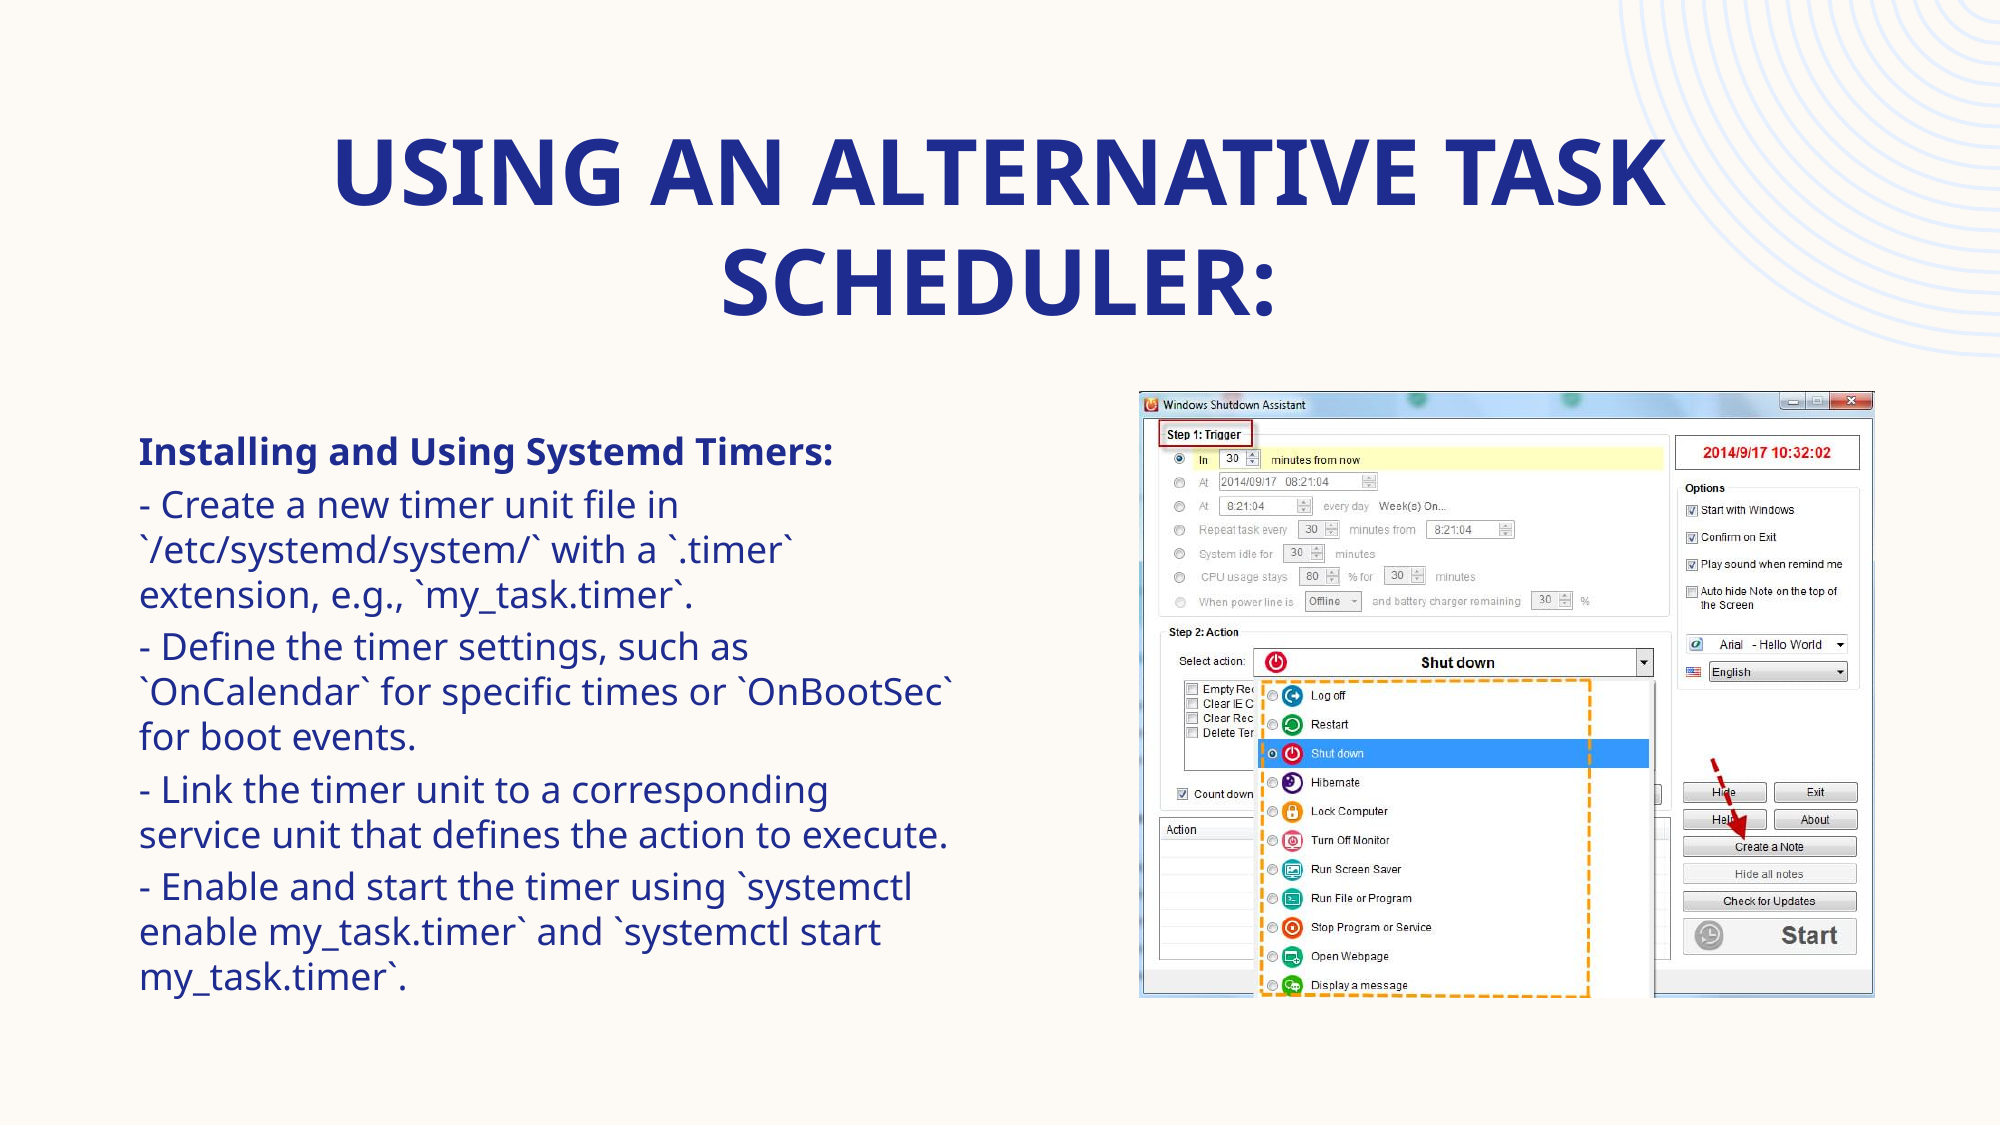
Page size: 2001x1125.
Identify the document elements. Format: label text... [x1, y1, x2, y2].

picture [1139, 391, 1875, 998]
list Installing and Using Systemd Timers: - Create a new timer unit file in `/etc/systemd/system/` with a `.timer` extension, e.g., `my_task.timer`. - Define the timer settings, such as `OnCalendar` for specific times or `OnBootSec` for boot events. - Link the timer unit to a corresponding service unit that defines the action to execute. - Enable and start the timer using `systemctl enable my_task.timer` and `systemctl start my_task.timer`. [124, 420, 973, 886]
title Using an Alternative Task Scheduler: [124, 106, 1875, 233]
